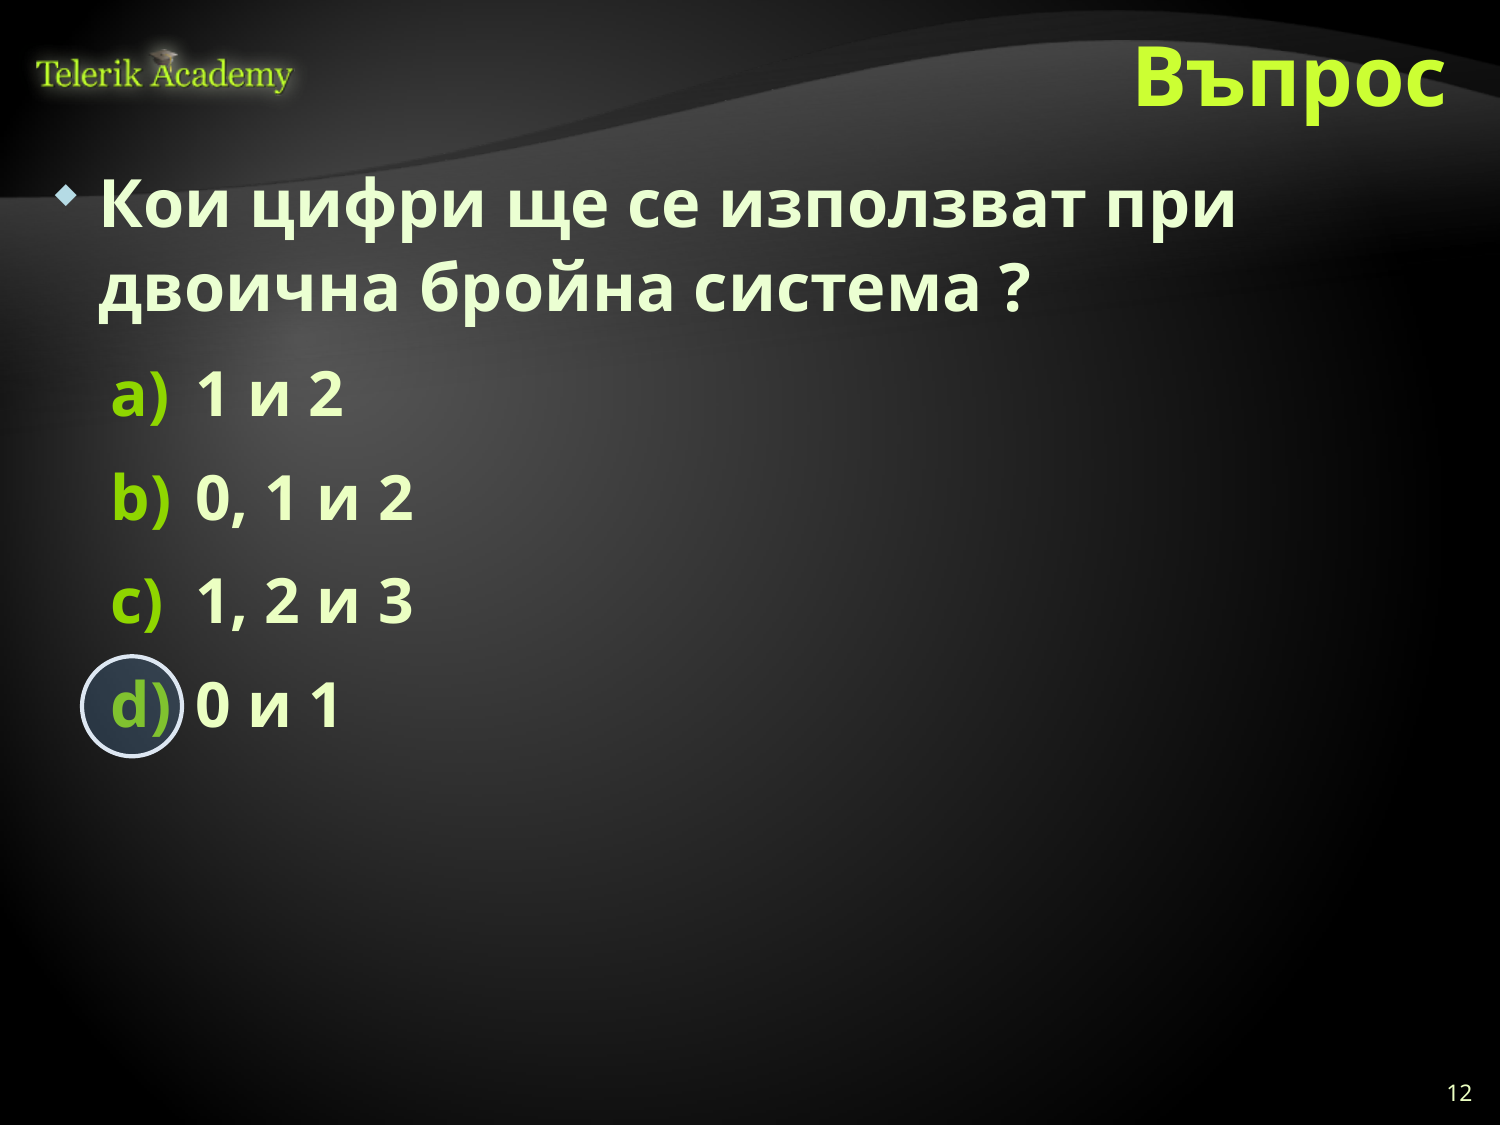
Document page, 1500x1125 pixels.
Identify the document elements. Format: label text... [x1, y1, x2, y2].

slide_number 12 [1412, 1074, 1488, 1113]
picture [0, 0, 1500, 1125]
title Въпрос [299, 12, 1463, 149]
text_box [79, 654, 185, 759]
list Кои цифри ще се използват при двоична бройна система ? 1 и 2 0, 1 и 2 1, 2 и 3 0 и 1 [37, 149, 1463, 1075]
